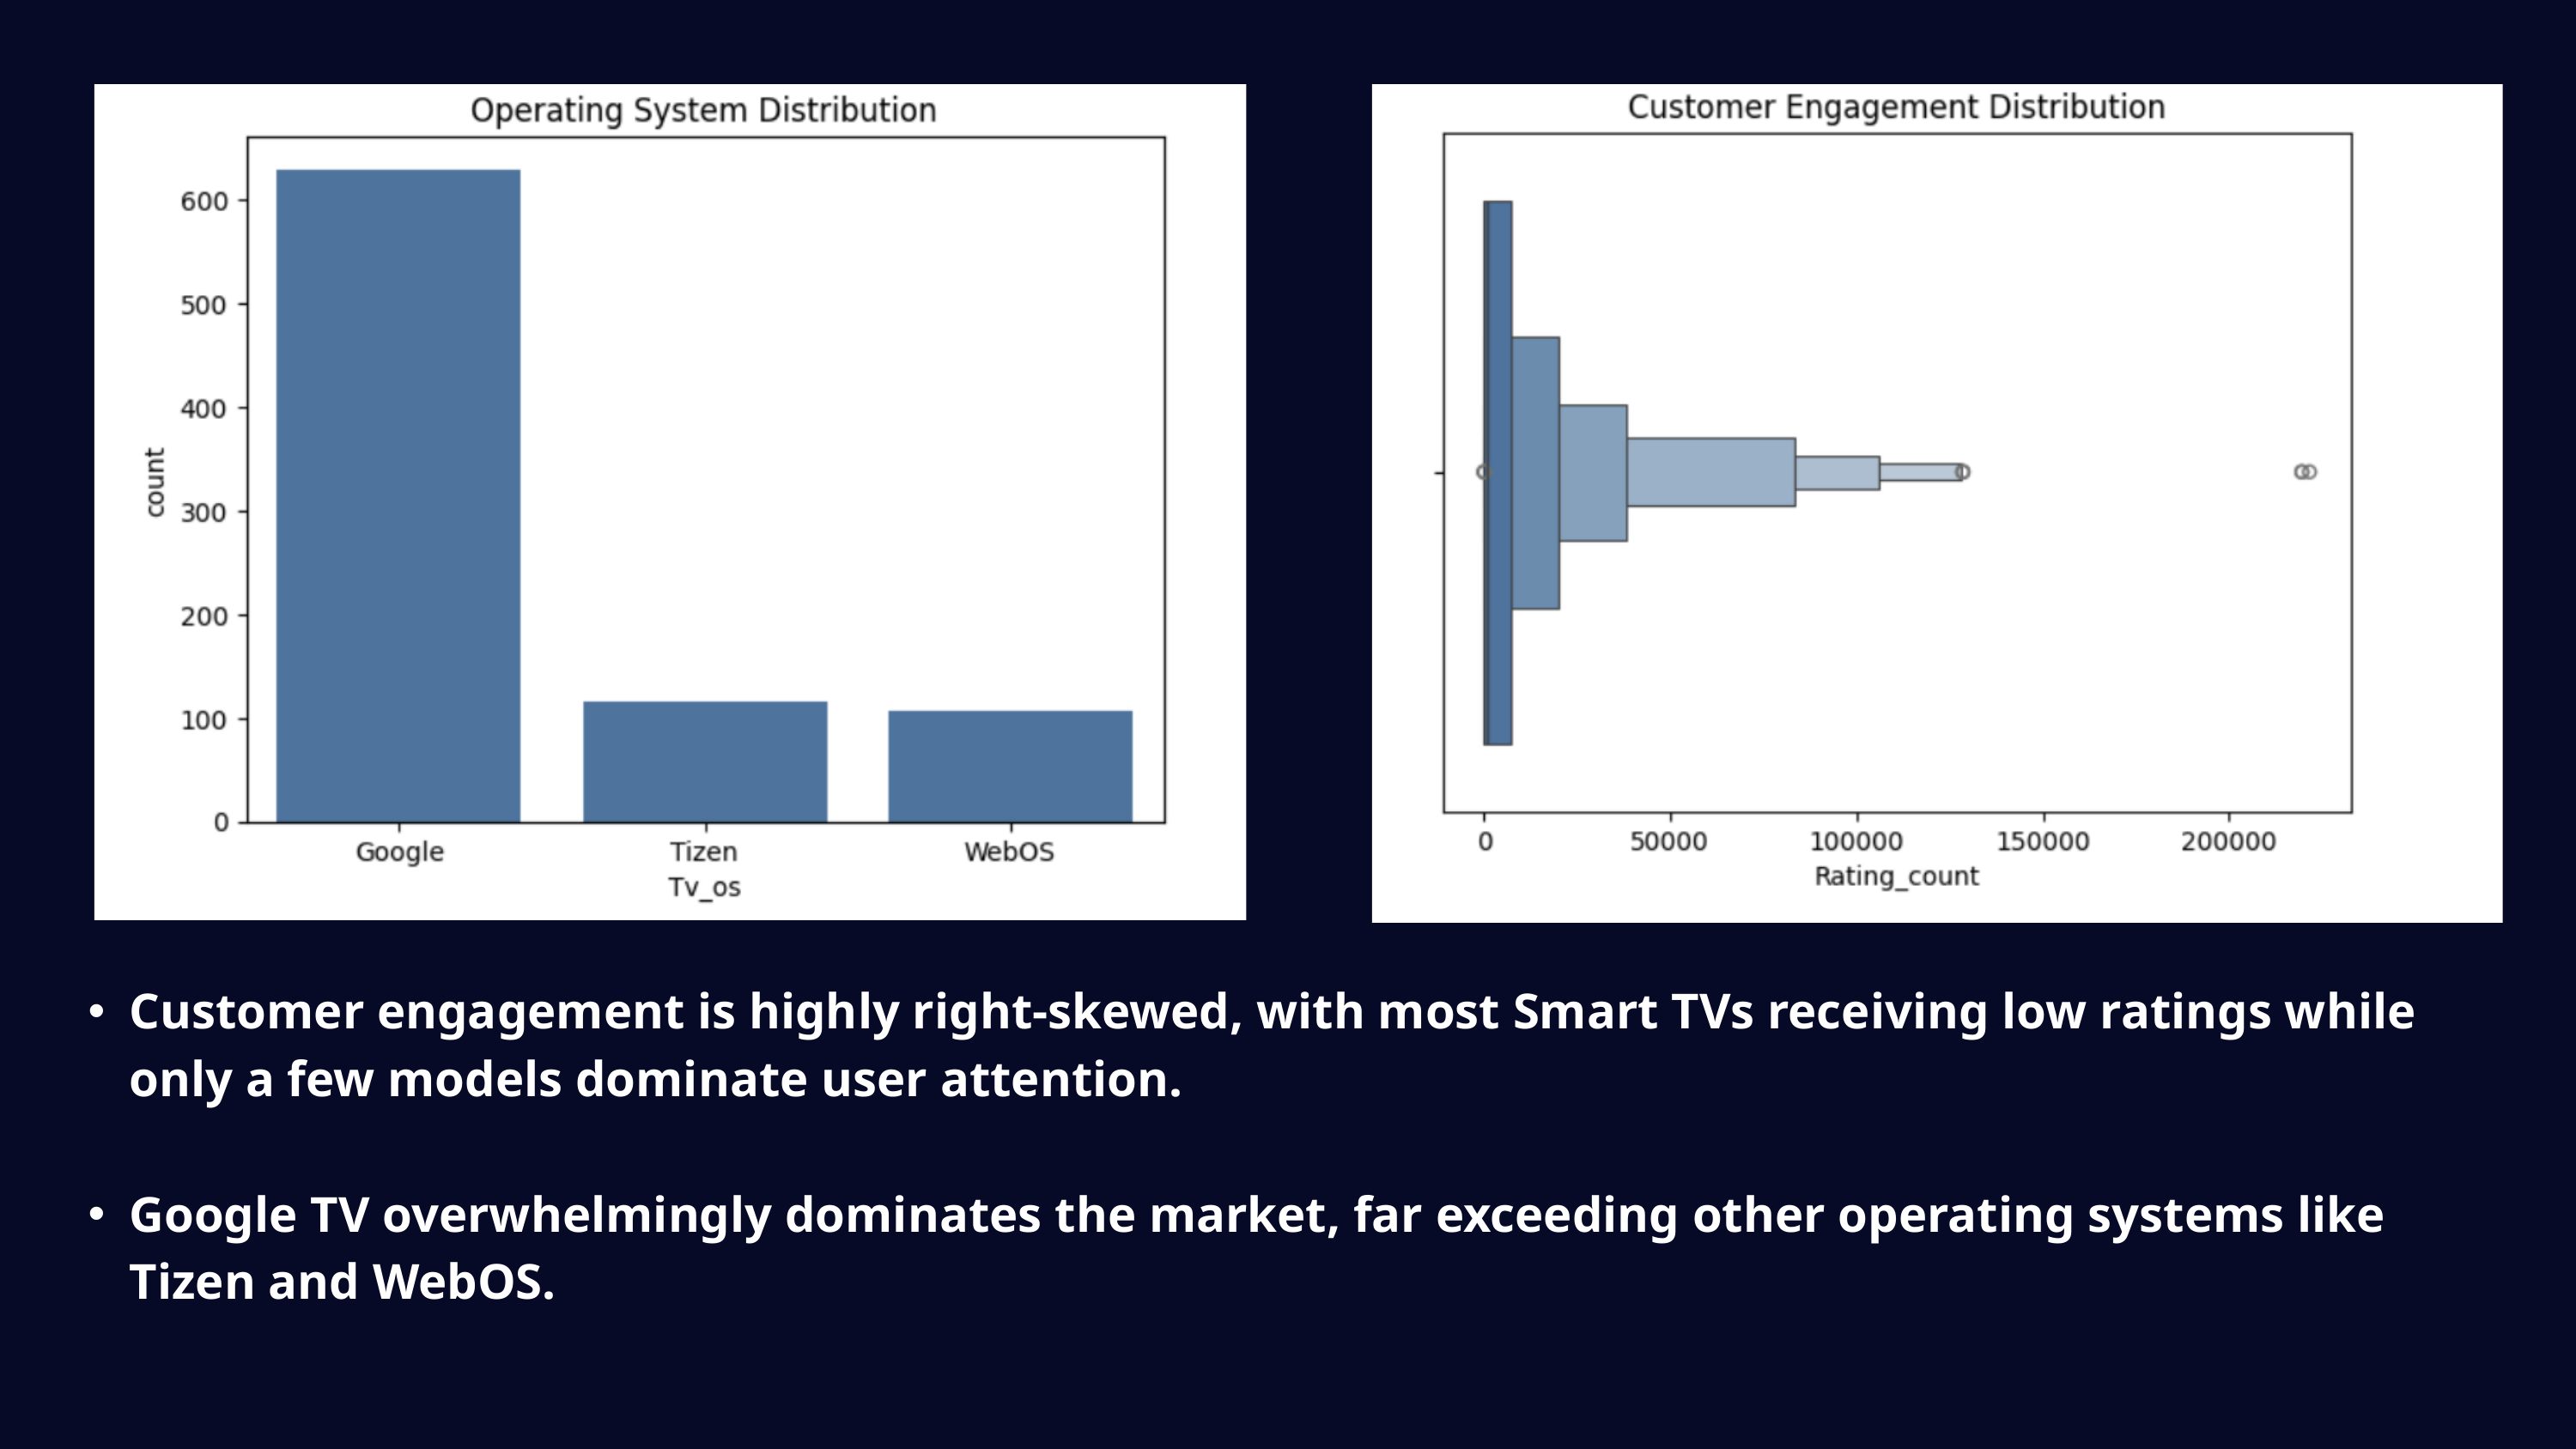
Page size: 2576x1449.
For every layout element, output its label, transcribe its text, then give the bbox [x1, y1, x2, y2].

text_box Customer engagement is highly right-skewed, with most Smart TVs receiving low ratings while only a few models dominate user attention. Google TV overwhelmingly dominates the market, far exceeding other operating systems like Tizen and WebOS. [46, 971, 2432, 1377]
text_box [1371, 84, 2503, 923]
text_box [94, 84, 1247, 920]
